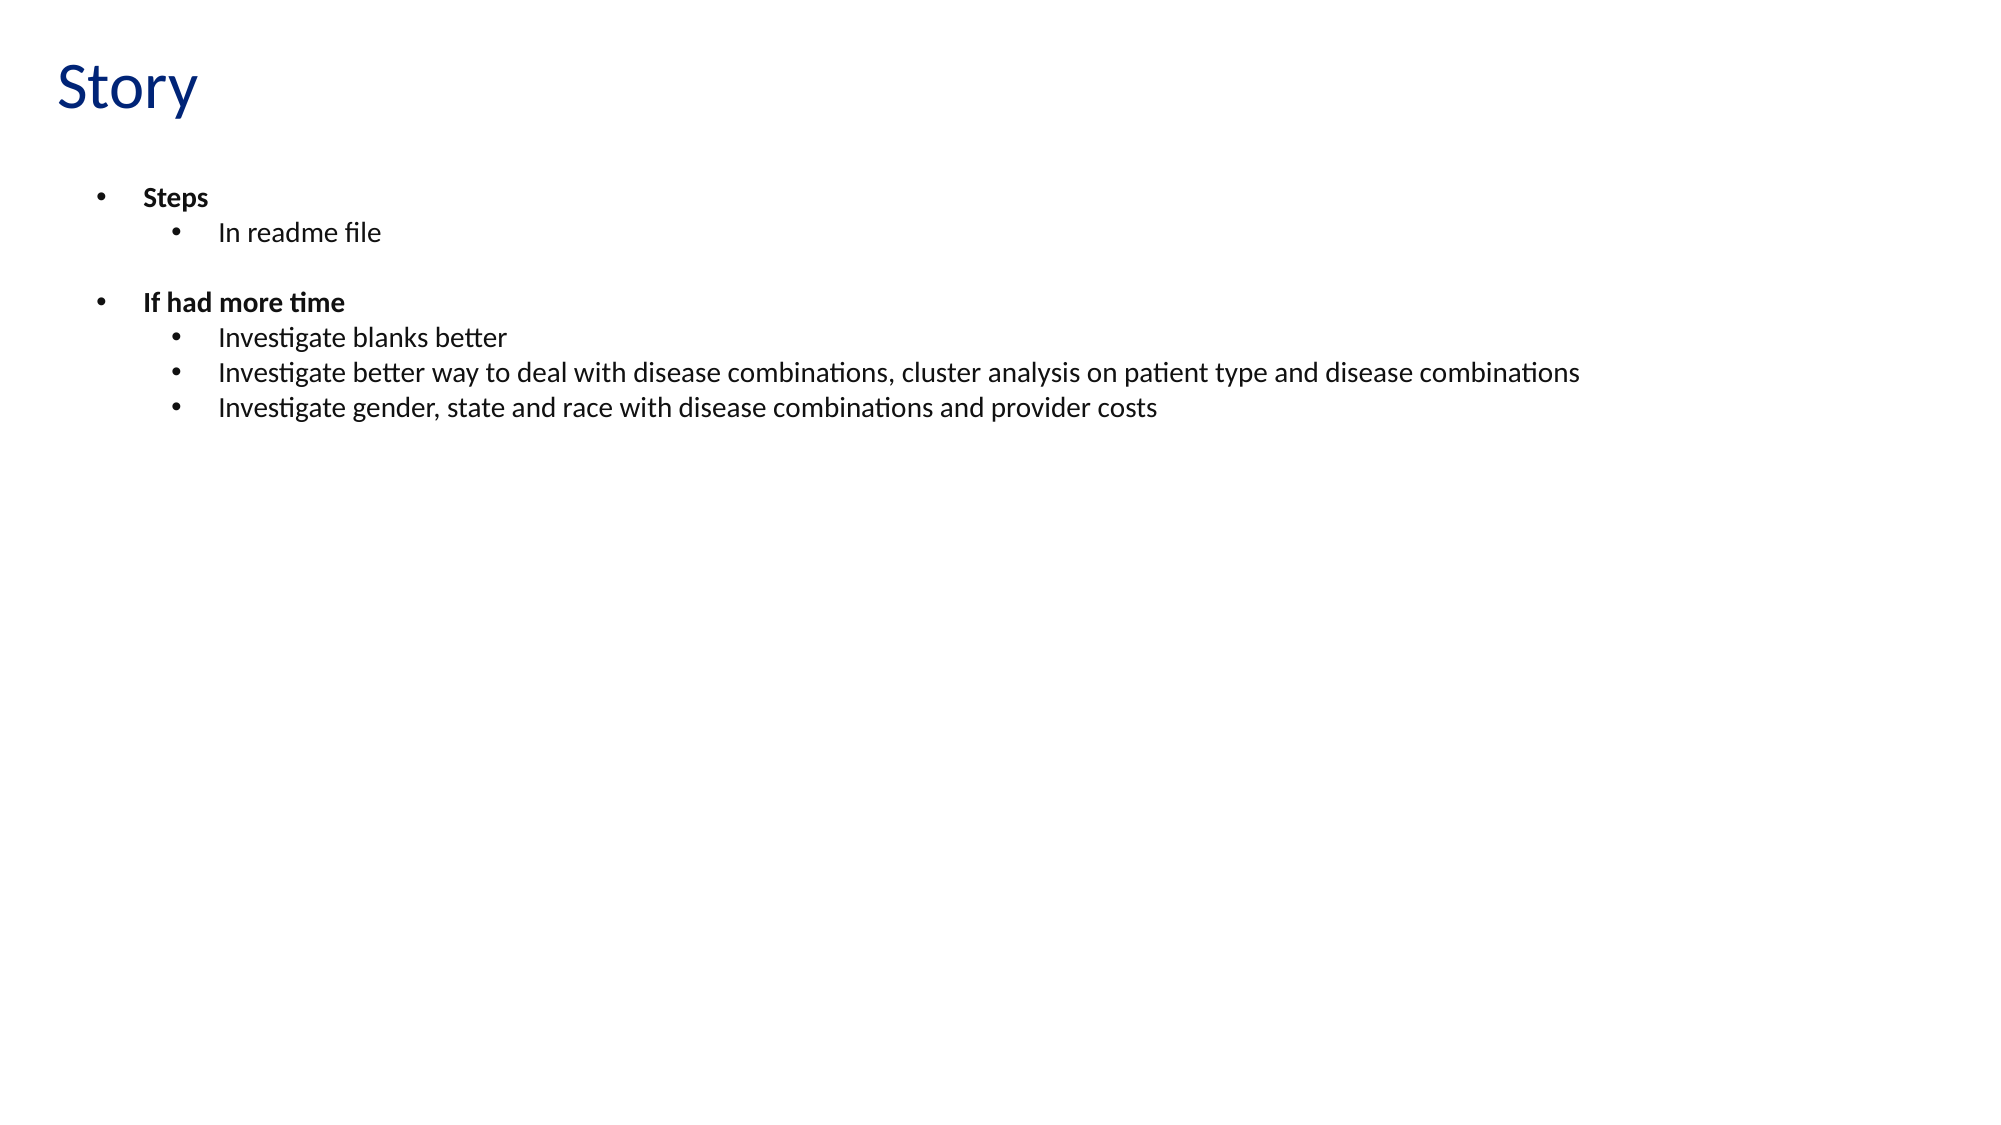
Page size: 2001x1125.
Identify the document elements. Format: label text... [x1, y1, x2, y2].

text_box Story [42, 34, 935, 130]
text_box Steps In readme file If had more time Investigate blanks better Investigate better way to deal with disease combinations, cluster analysis on patient type and disease combinations Investigate gender, state and race with disease combinations and provider costs [81, 171, 1891, 501]
